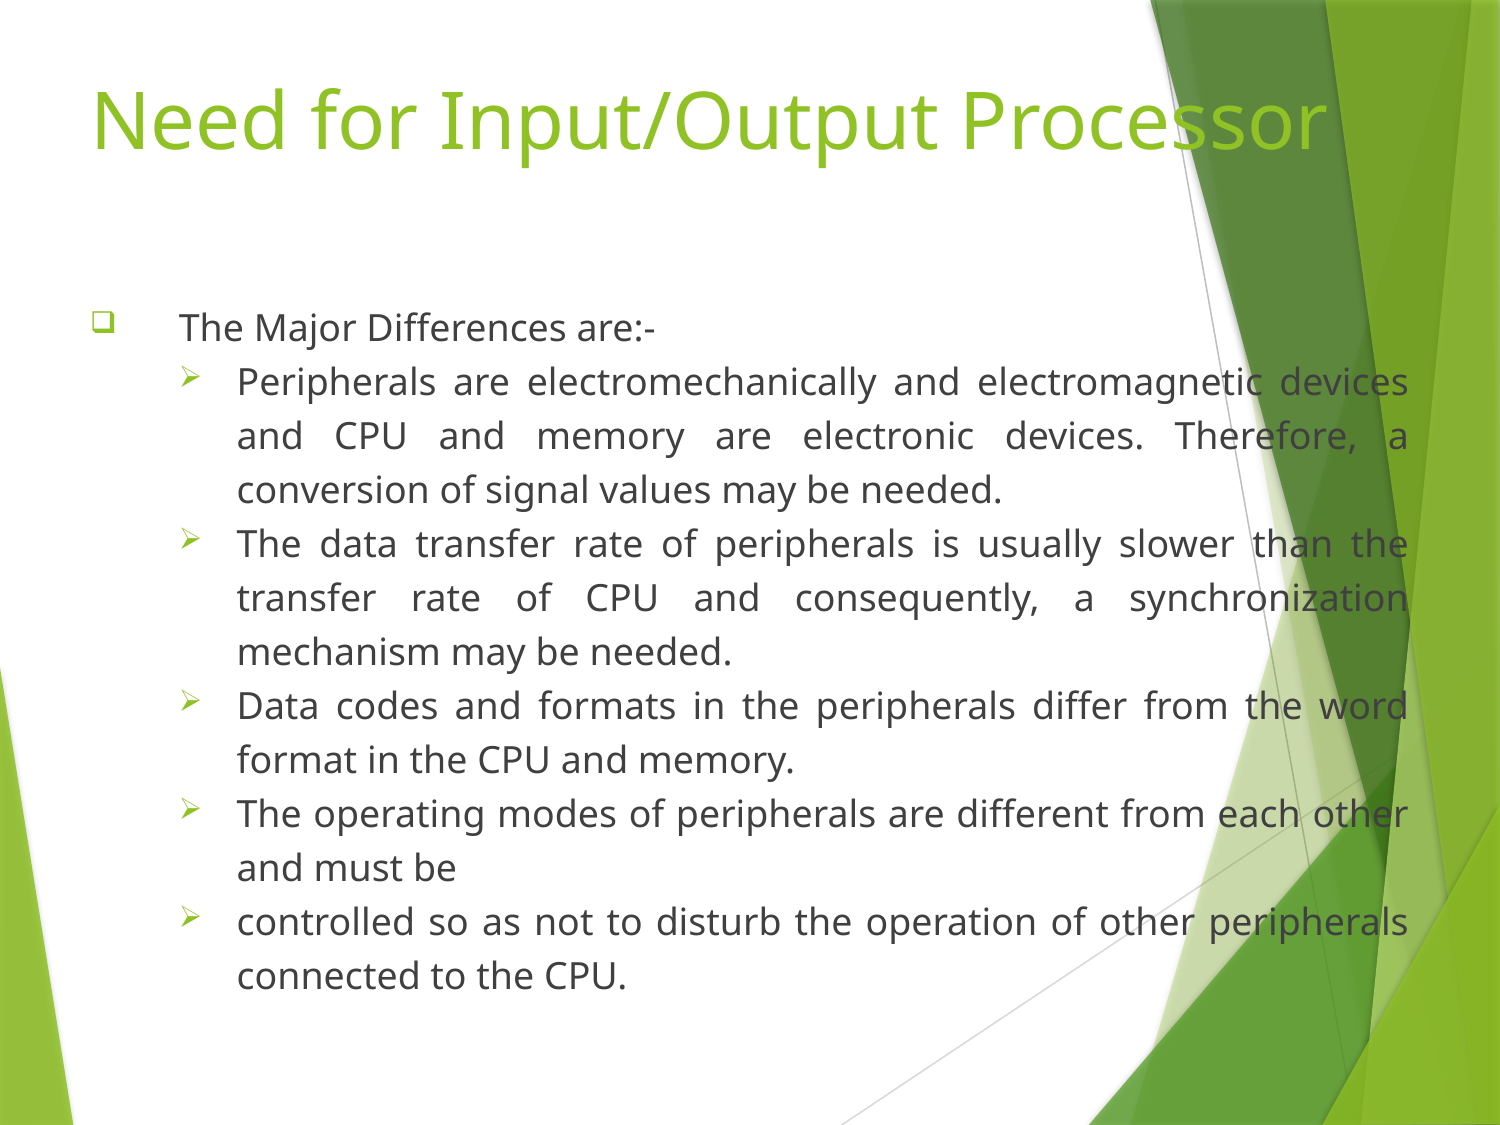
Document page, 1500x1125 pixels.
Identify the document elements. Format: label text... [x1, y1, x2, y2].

title Need for Input/Output Processor [75, 62, 1425, 250]
list The Major Differences are:- Peripherals are electromechanically and electromagnetic devices and CPU and memory are electronic devices. Therefore, a conversion of signal values may be needed. The data transfer rate of peripherals is usually slower than the transfer rate of CPU and consequently, a synchronization mechanism may be needed. Data codes and formats in the peripherals differ from the word format in the CPU and memory. The operating modes of peripherals are different from each other and must be controlled so as not to disturb the operation of other peripherals connected to the CPU. [75, 287, 1425, 1013]
